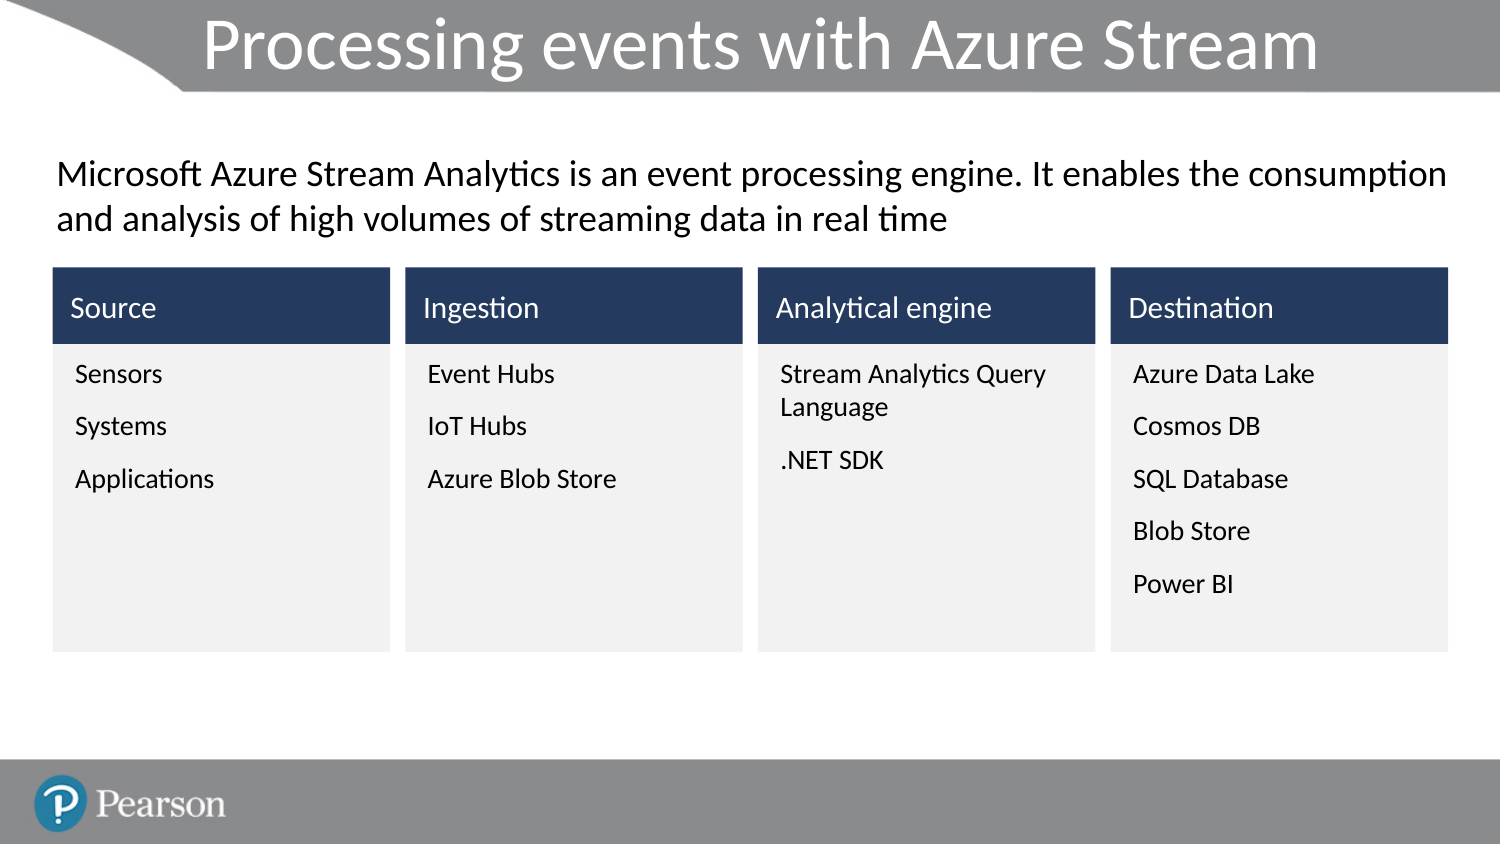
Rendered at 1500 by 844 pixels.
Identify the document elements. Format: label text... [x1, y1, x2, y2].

text_box Azure Data Lake Cosmos DB SQL Database Blob Store Power BI [1110, 344, 1449, 653]
text_box Sensors Systems Applications [52, 344, 391, 653]
text_box Source [52, 267, 391, 344]
title Processing events with Azure Stream Analytics [187, 0, 1428, 79]
text_box Stream Analytics Query Language .NET SDK [757, 344, 1096, 653]
text_box Event Hubs IoT Hubs Azure Blob Store [405, 344, 743, 653]
text_box Analytical engine [757, 267, 1096, 344]
text_box Ingestion [405, 267, 743, 344]
text_box Destination [1110, 267, 1449, 344]
picture [0, 0, 1500, 844]
text_box Microsoft Azure Stream Analytics is an event processing engine. It enables the consumption and analysis of high volumes of streaming data in real time [56, 148, 1453, 239]
